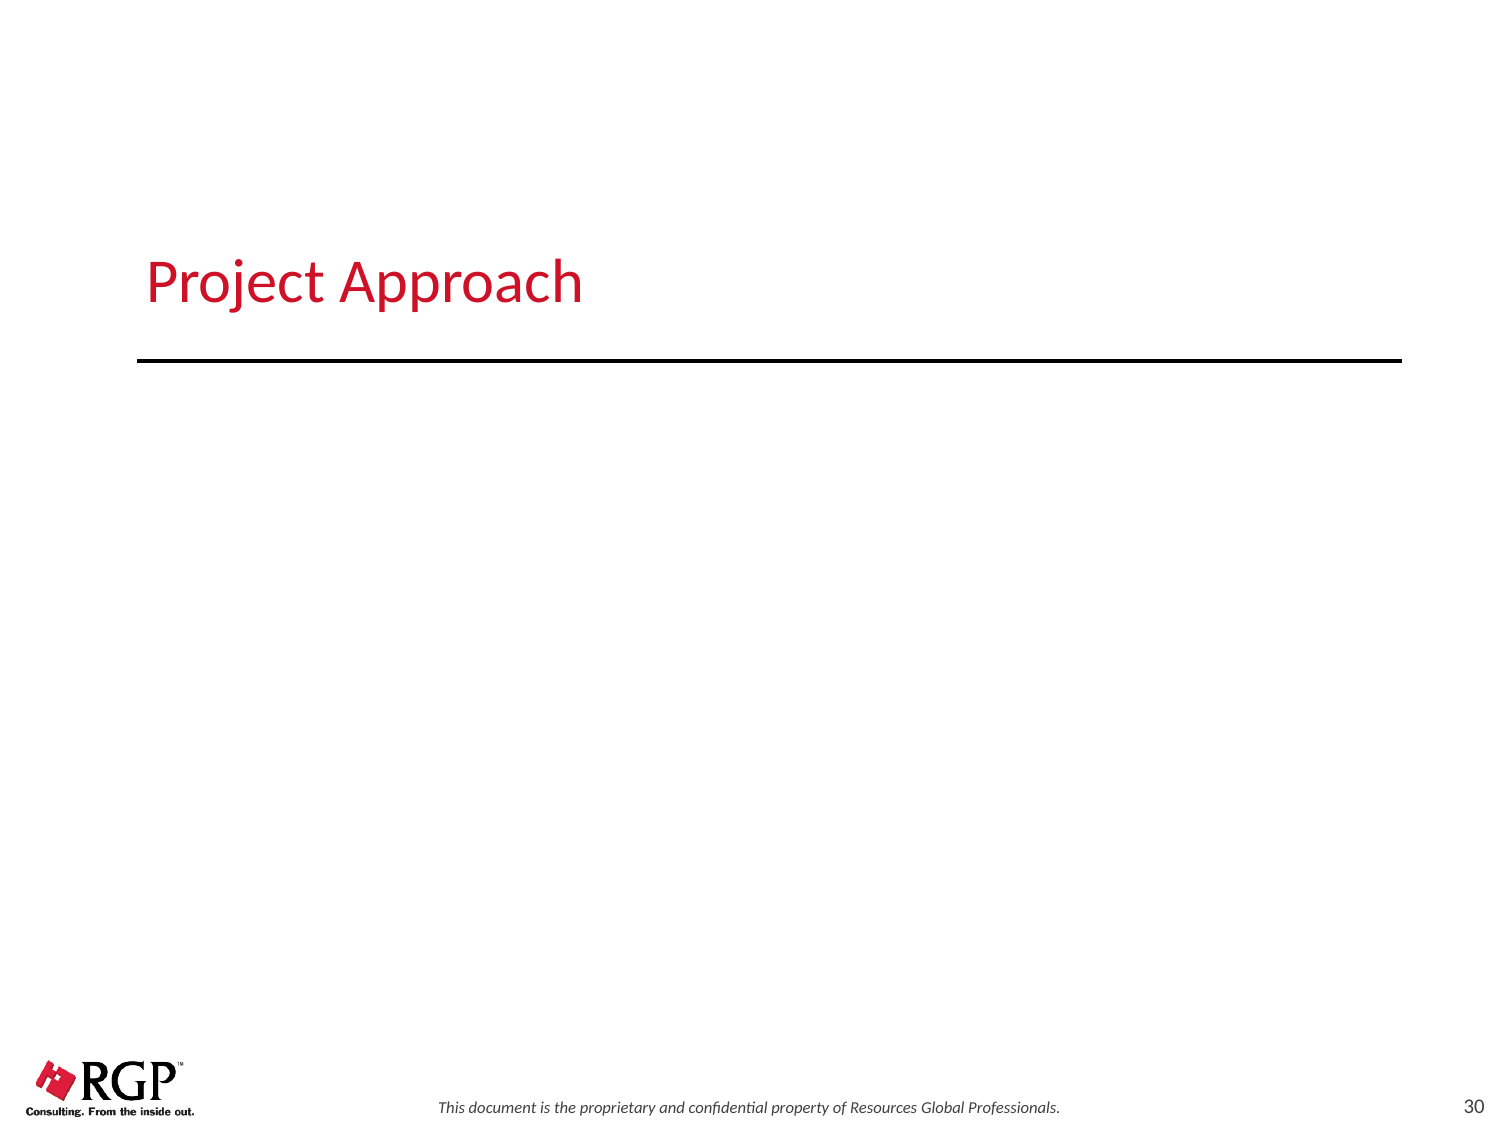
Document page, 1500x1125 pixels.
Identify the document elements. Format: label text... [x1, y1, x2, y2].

picture [26, 1060, 194, 1117]
title Project Approach [131, 81, 1407, 323]
